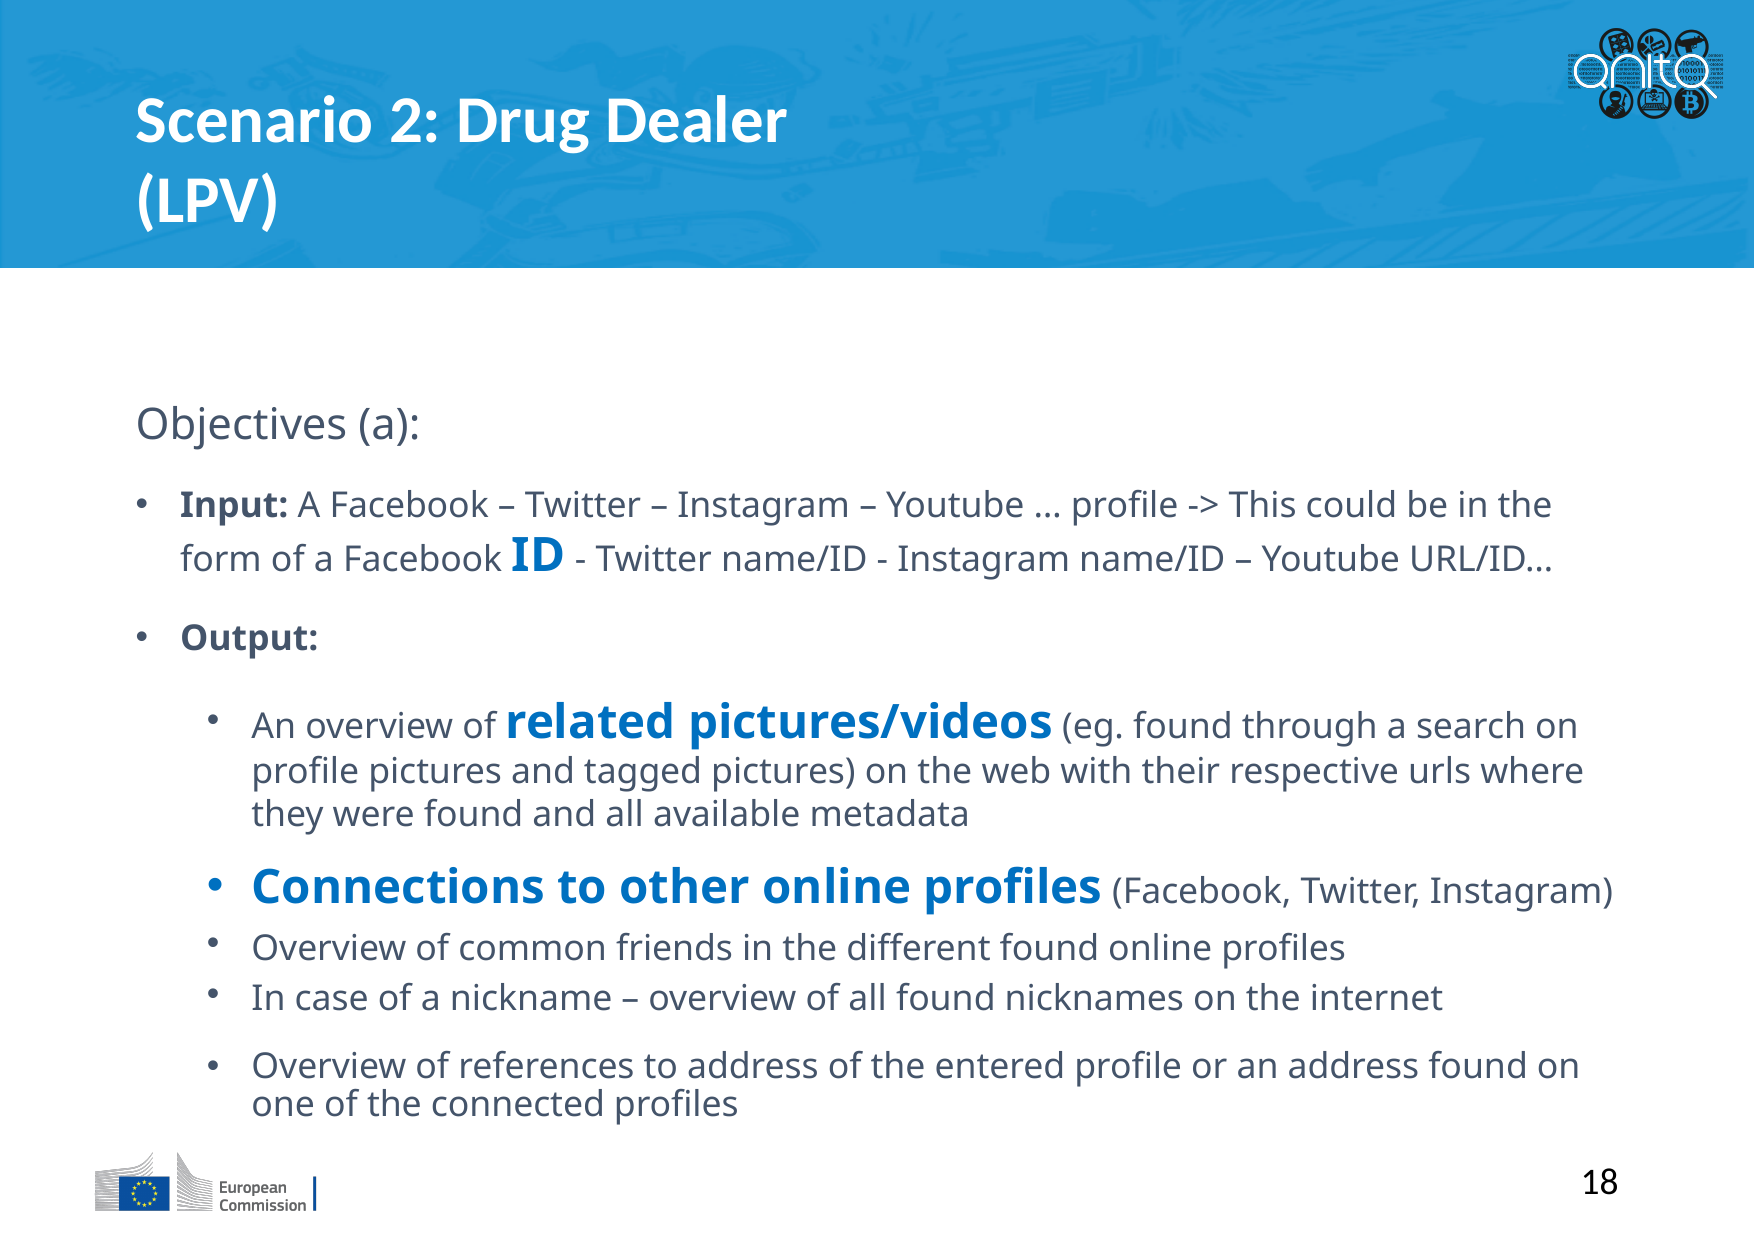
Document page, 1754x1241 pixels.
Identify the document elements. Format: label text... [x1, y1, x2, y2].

list Objectives (a): Input: A Facebook – Twitter – Instagram – Youtube … profile -> This could be in the form of a Facebook ID - Twitter name/ID - Instagram name/ID – Youtube URL/ID… Output: An overview of related pictures/videos (eg. found through a search on profile pictures and tagged pictures) on the web with their respective urls where they were found and all available metadata Connections to other online profiles (Facebook, Twitter, Instagram) Overview of common friends in the different found online profiles In case of a nickname – overview of all found nicknames on the internet Overview of references to address of the entered profile or an address found on one of the connected profiles [120, 388, 1634, 1150]
picture [87, 1145, 323, 1216]
picture [0, 0, 1754, 268]
list Scenario 2: Drug Dealer (LPV) [120, 68, 869, 244]
slide_number 18 [1238, 1149, 1634, 1216]
